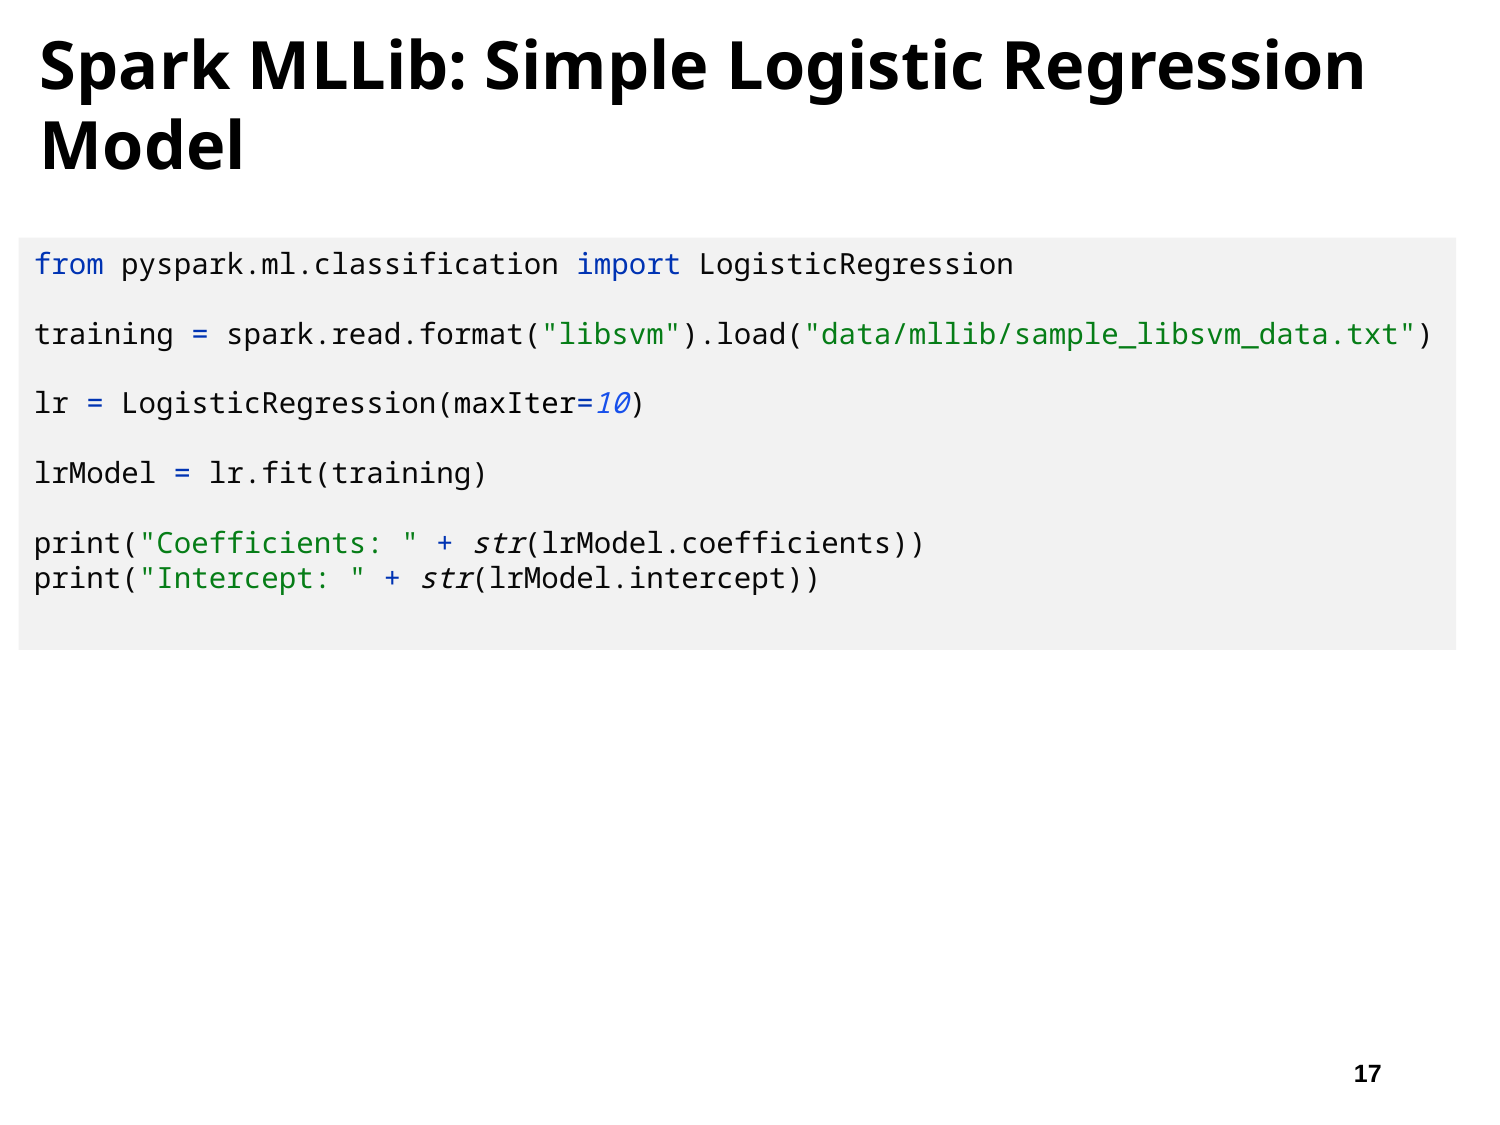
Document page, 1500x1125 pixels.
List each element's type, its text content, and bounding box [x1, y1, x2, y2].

title Spark MLLib: Simple Logistic Regression Model [24, 18, 1451, 188]
text_box from pyspark.ml.classification import LogisticRegression training = spark.read.format("libsvm").load("data/mllib/sample_libsvm_data.txt") lr = LogisticRegression(maxIter=10) lrModel = lr.fit(training) print("Coefficients: " + str(lrModel.coefficients)) print("Intercept: " + str(lrModel.intercept)) [18, 237, 1457, 650]
slide_number 17 [1059, 1042, 1397, 1103]
